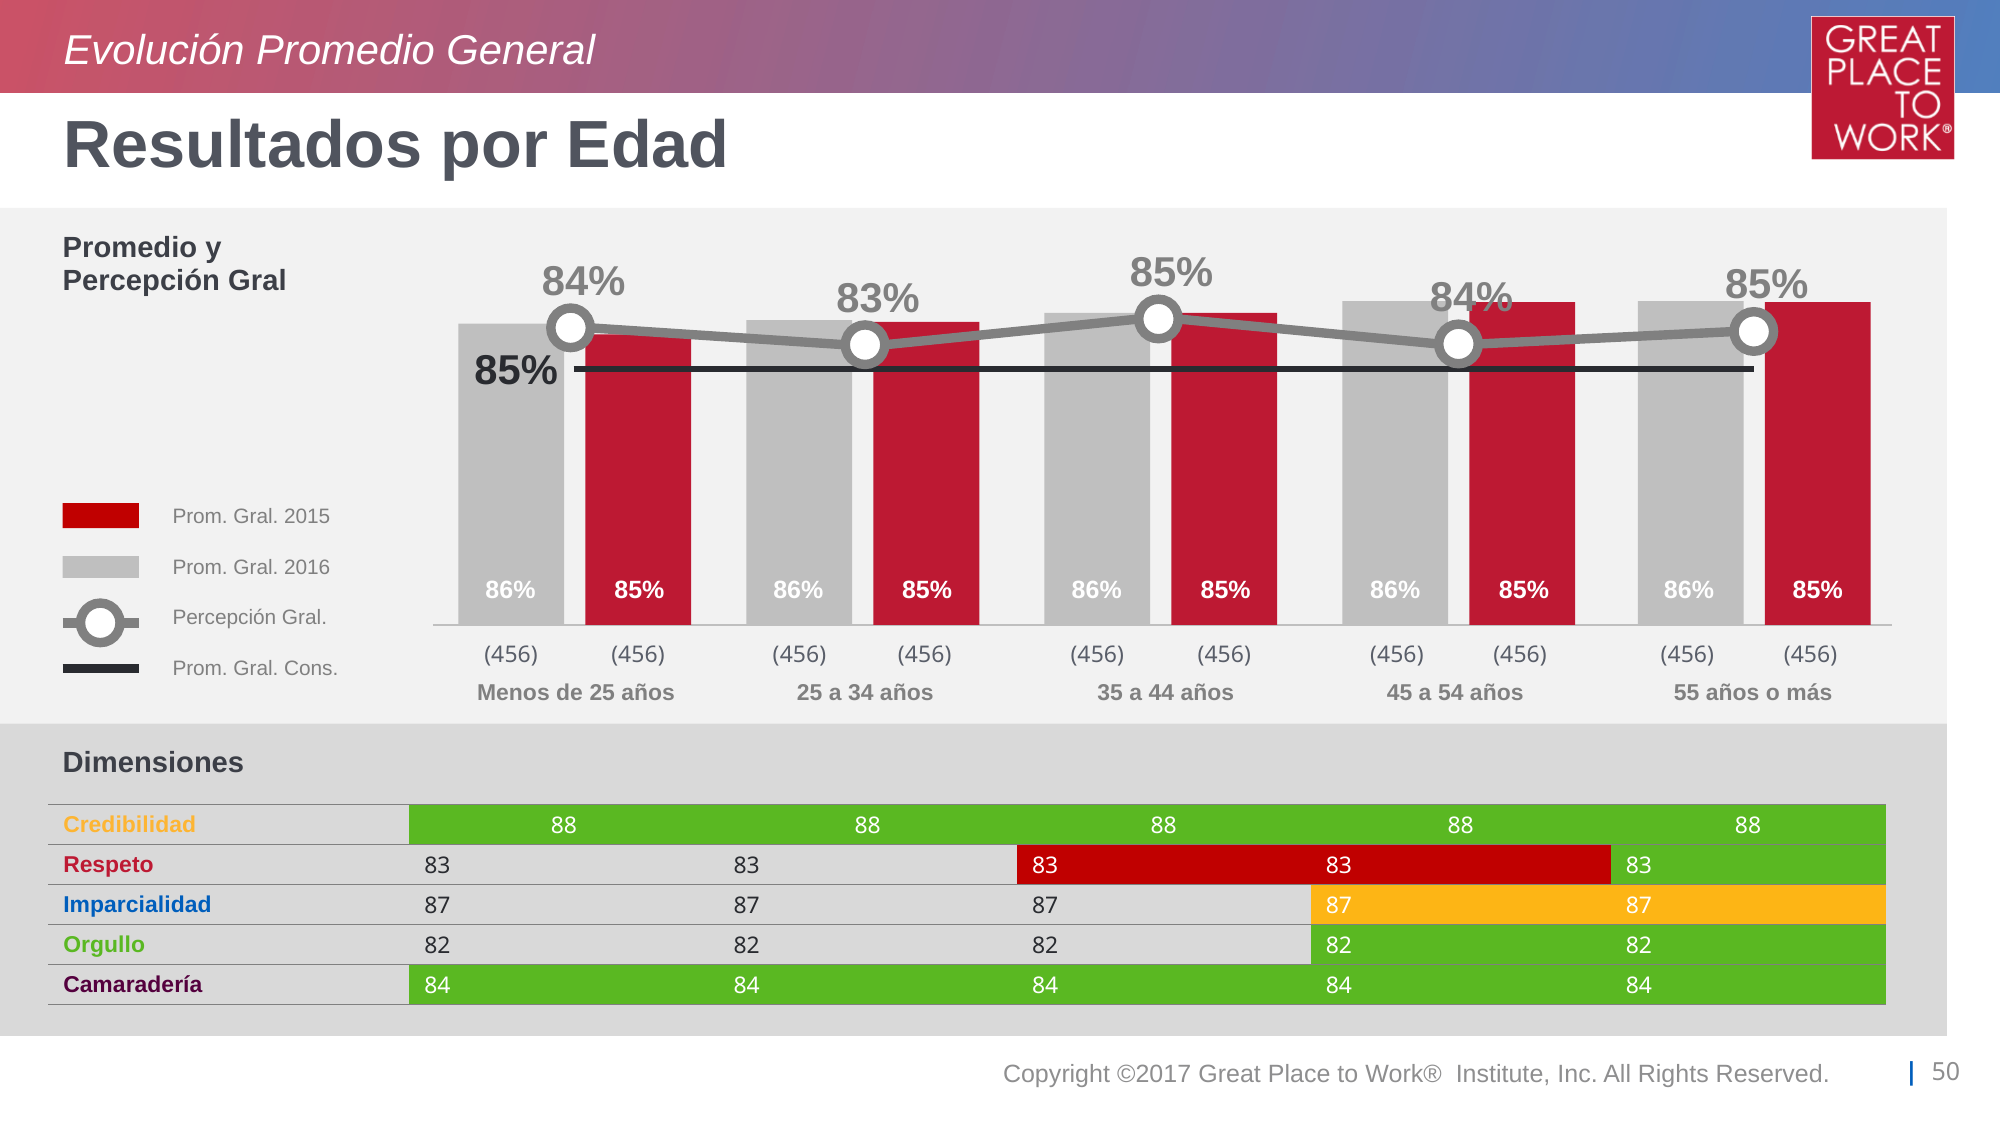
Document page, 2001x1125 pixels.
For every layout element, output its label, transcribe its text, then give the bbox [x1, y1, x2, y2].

text_box Percepción Gral. [157, 596, 444, 637]
text_box 85% [1695, 249, 1839, 315]
text_box [0, 207, 1948, 724]
text_box [1764, 302, 1871, 566]
text_box [746, 372, 853, 566]
text_box [1469, 612, 1576, 624]
text_box (456) [1334, 631, 1457, 670]
footer Copyright ©2017 Great Place to Work® Institute, Inc. All Rights Reserved. [978, 1042, 1846, 1103]
text_box 55 años o más [1610, 670, 1896, 713]
text_box (456) [448, 631, 574, 670]
text_box [873, 372, 980, 566]
text_box [1178, 312, 1278, 318]
text_box 86% [733, 566, 862, 612]
table_header 88 [1017, 805, 1311, 844]
table_header 88 [1311, 805, 1611, 844]
text_box 86% [1032, 566, 1160, 612]
text_box 86% [1330, 566, 1459, 612]
text_box [1044, 327, 1151, 366]
table_cell 82 [409, 925, 719, 964]
text_box 85% [444, 335, 588, 401]
table_cell 84 [719, 965, 1017, 1004]
text_box [1342, 300, 1399, 318]
text_box [878, 328, 884, 335]
text_box Prom. Gral. 2016 [157, 545, 444, 586]
text_box [1473, 302, 1576, 336]
table_cell 82 [1311, 925, 1611, 964]
text_box [1171, 372, 1278, 566]
text_box 35 a 44 años [1023, 670, 1309, 713]
table_header 88 [1611, 805, 1886, 844]
text_box [585, 612, 692, 624]
text_box Prom. Gral. Cons. [157, 646, 444, 687]
subtitle Evolución Promedio General [48, 21, 1894, 90]
table_cell 83 [719, 845, 1017, 884]
text_box [0, 724, 1948, 1037]
table_cell 82 [1611, 925, 1886, 964]
text_box [1171, 612, 1278, 624]
table_cell 83 [409, 845, 719, 884]
text_box [1764, 612, 1871, 624]
table_cell 82 [719, 925, 1017, 964]
text_box [1044, 372, 1151, 566]
text_box Dimensiones [62, 736, 324, 789]
table_cell 87 [1311, 885, 1611, 924]
table_cell 84 [1611, 965, 1886, 1004]
text_box [1734, 315, 1775, 352]
text_box 85% [1753, 566, 1883, 612]
table_cell 87 [719, 885, 1017, 924]
text_box [458, 401, 565, 566]
text_box [1637, 342, 1744, 366]
text_box 85% [1459, 566, 1589, 612]
table_cell 82 [1017, 925, 1311, 964]
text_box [884, 318, 1139, 345]
text_box 83% [806, 263, 950, 328]
text_box [746, 345, 853, 366]
text_box (456) [1034, 631, 1160, 670]
table_cell 83 [1611, 845, 1886, 884]
text_box 86% [445, 566, 574, 612]
text_box (456) [736, 631, 861, 670]
text_box (456) [1625, 631, 1747, 674]
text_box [1178, 318, 1439, 344]
table_header 88 [409, 805, 719, 844]
text_box 85% [862, 566, 993, 612]
text_box [1342, 344, 1449, 366]
text_box (456) [861, 631, 988, 670]
text_box [845, 328, 885, 366]
text_box 45 a 54 años [1312, 670, 1598, 713]
text_box 85% [1160, 566, 1291, 612]
text_box [1138, 303, 1179, 340]
text_box [1637, 372, 1744, 566]
text_box 85% [1099, 237, 1243, 303]
table_cell Respeto [48, 845, 409, 884]
text_box [1637, 300, 1740, 331]
text_box [1469, 344, 1576, 366]
table_cell 87 [1017, 885, 1311, 924]
table_header 88 [719, 805, 1017, 844]
text_box [79, 623, 121, 644]
text_box [458, 612, 565, 624]
table_cell Orgullo [48, 925, 409, 964]
text_box [80, 602, 121, 622]
text_box (456) [1747, 631, 1874, 674]
text_box [550, 312, 591, 349]
text_box [588, 337, 692, 366]
table_cell 84 [1311, 965, 1611, 1004]
text_box 85% [574, 566, 705, 612]
text_box [62, 555, 140, 579]
text_box 84% [1399, 262, 1543, 328]
text_box (456) [1161, 631, 1288, 670]
title Resultados por Edad [48, 92, 1976, 200]
table_cell 87 [409, 885, 719, 924]
table_header Credibilidad [48, 805, 409, 844]
text_box [873, 612, 980, 624]
text_box [1342, 372, 1449, 566]
text_box [62, 502, 140, 529]
text_box Promedio y Percepción Gral [62, 230, 318, 299]
text_box [1044, 612, 1151, 624]
text_box (456) [575, 631, 702, 670]
table_cell 84 [1017, 965, 1311, 1004]
table_cell 84 [409, 965, 719, 1004]
text_box 84% [512, 246, 656, 312]
text_box [1438, 328, 1479, 365]
picture [0, 0, 2000, 93]
text_box [1171, 327, 1278, 366]
text_box [585, 372, 692, 566]
text_box [1342, 612, 1449, 624]
text_box [746, 320, 806, 327]
table_cell Camaradería [48, 965, 409, 1004]
text_box Menos de 25 años [433, 670, 719, 713]
table_cell 83 [1017, 845, 1311, 884]
text_box [873, 345, 980, 366]
table_cell Imparcialidad [48, 885, 409, 924]
text_box [1469, 372, 1576, 566]
table_cell 87 [1611, 885, 1886, 924]
table_cell 83 [1311, 845, 1611, 884]
text_box (456) [1457, 631, 1584, 670]
slide_number | 50 [1846, 1042, 1976, 1103]
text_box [590, 327, 846, 345]
text_box [746, 612, 853, 624]
text_box 86% [1624, 566, 1753, 612]
text_box 25 a 34 años [722, 670, 1008, 713]
text_box [1637, 612, 1744, 624]
text_box [1044, 312, 1139, 318]
text_box [458, 323, 551, 335]
text_box Prom. Gral. 2015 [157, 495, 444, 535]
text_box [846, 328, 852, 335]
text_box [1478, 331, 1735, 344]
